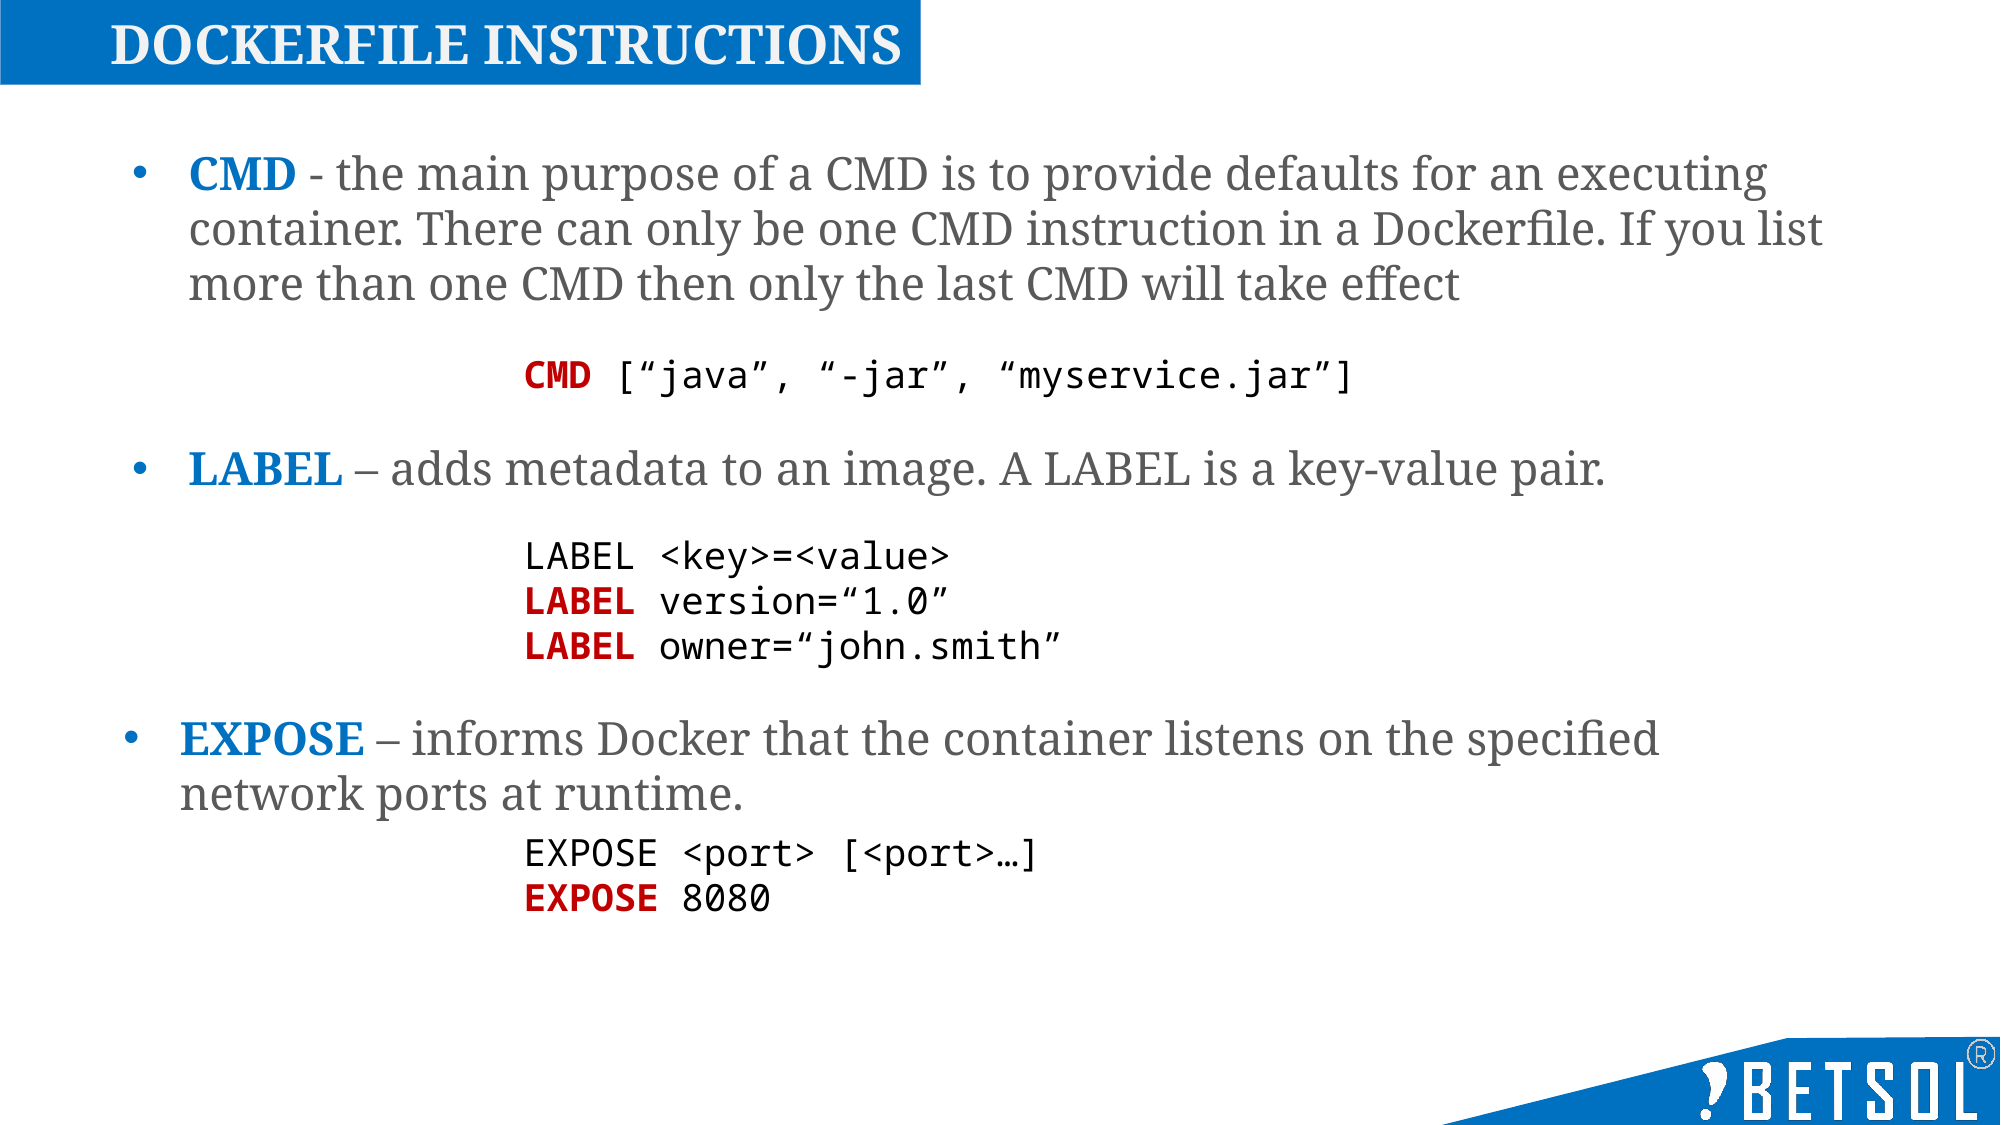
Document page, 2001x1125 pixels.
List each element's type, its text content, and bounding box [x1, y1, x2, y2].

text_box [1441, 1061, 1694, 1125]
text_box EXPOSE <port> [<port>…] EXPOSE 8080 [516, 821, 2000, 927]
text_box CMD - the main purpose of a CMD is to provide defaults for an executing container. There can only be one CMD instruction in a Dockerfile. If you list more than one CMD then only the last CMD will take effect [124, 137, 1848, 317]
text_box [1694, 1036, 2000, 1125]
text_box LABEL – adds metadata to an image. A LABEL is a key-value pair. [124, 432, 1848, 503]
text_box CMD [“java”, “-jar”, “myservice.jar”] [516, 343, 2000, 404]
text_box EXPOSE – informs Docker that the container listens on the specified network ports at runtime. [115, 701, 1839, 827]
text_box LABEL <key>=<value> LABEL version=“1.0” LABEL owner=“john.smith” [516, 524, 2000, 675]
text_box Dockerfile Instructions [0, 0, 921, 85]
